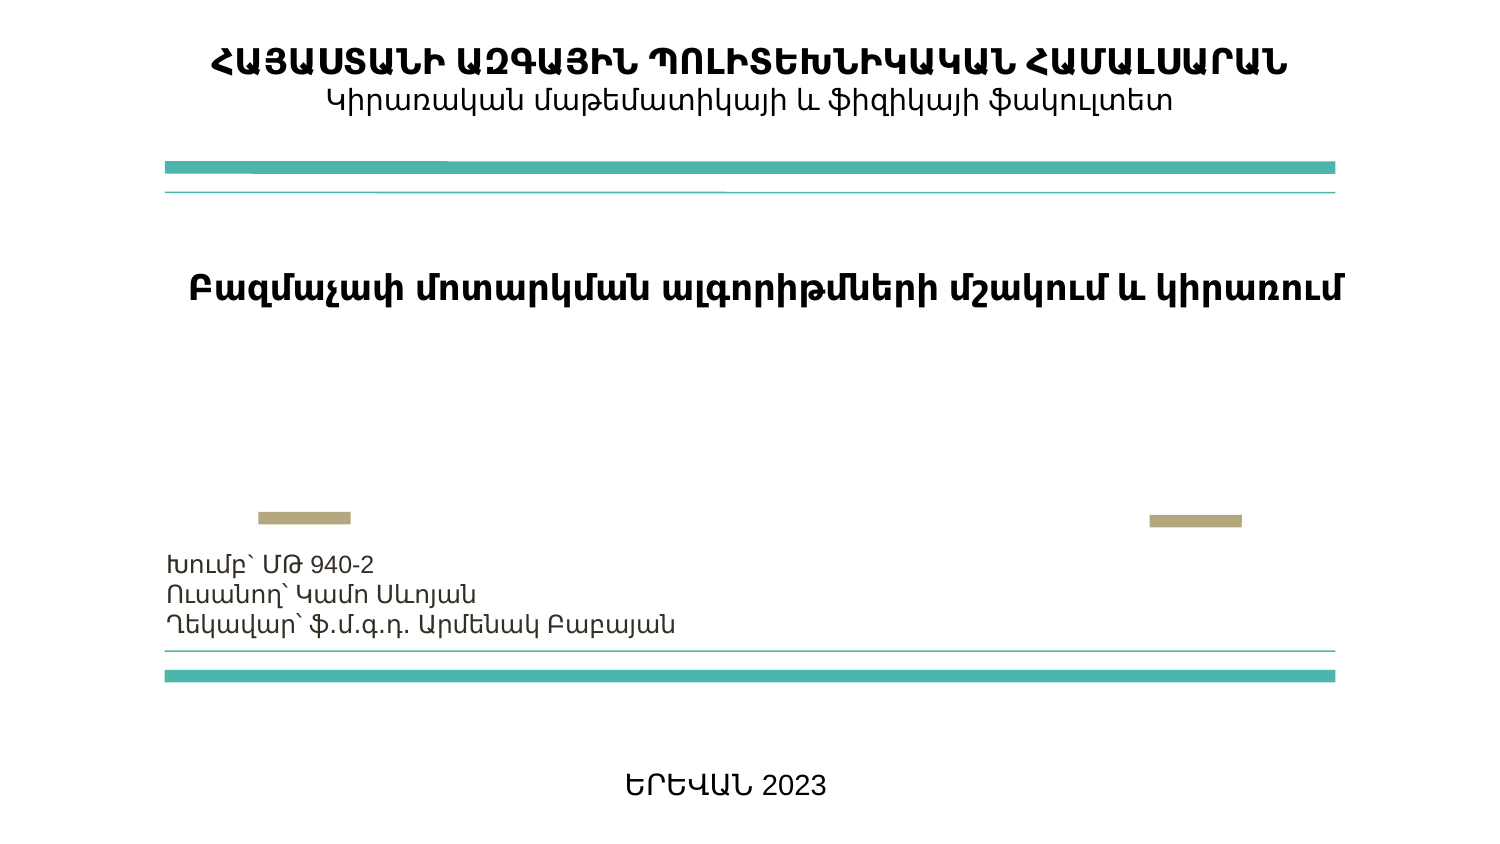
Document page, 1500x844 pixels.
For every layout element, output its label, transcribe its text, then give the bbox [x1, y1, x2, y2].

text_box ԵՐԵՎԱՆ 2023 [339, 751, 1112, 817]
text_box ՀԱՅԱՍՏԱՆԻ ԱԶԳԱՅԻՆ ՊՈԼԻՏԵԽՆԻԿԱԿԱՆ ՀԱՄԱԼՍԱՐԱՆ Կիրառական մաթեմատիկայի և ֆիզիկայի ֆակուլտետ [0, 24, 1500, 132]
text_box Բազմաչափ մոտարկման ալգորիթմների մշակում և կիրառում [15, 250, 1500, 323]
subtitle Խումբ` ՄԹ 940-2 Ուսանող՝ Կամո Սևոյան Ղեկավար՝ ֆ․մ․գ․դ․ Արմենակ Բաբայան [166, 533, 1500, 664]
